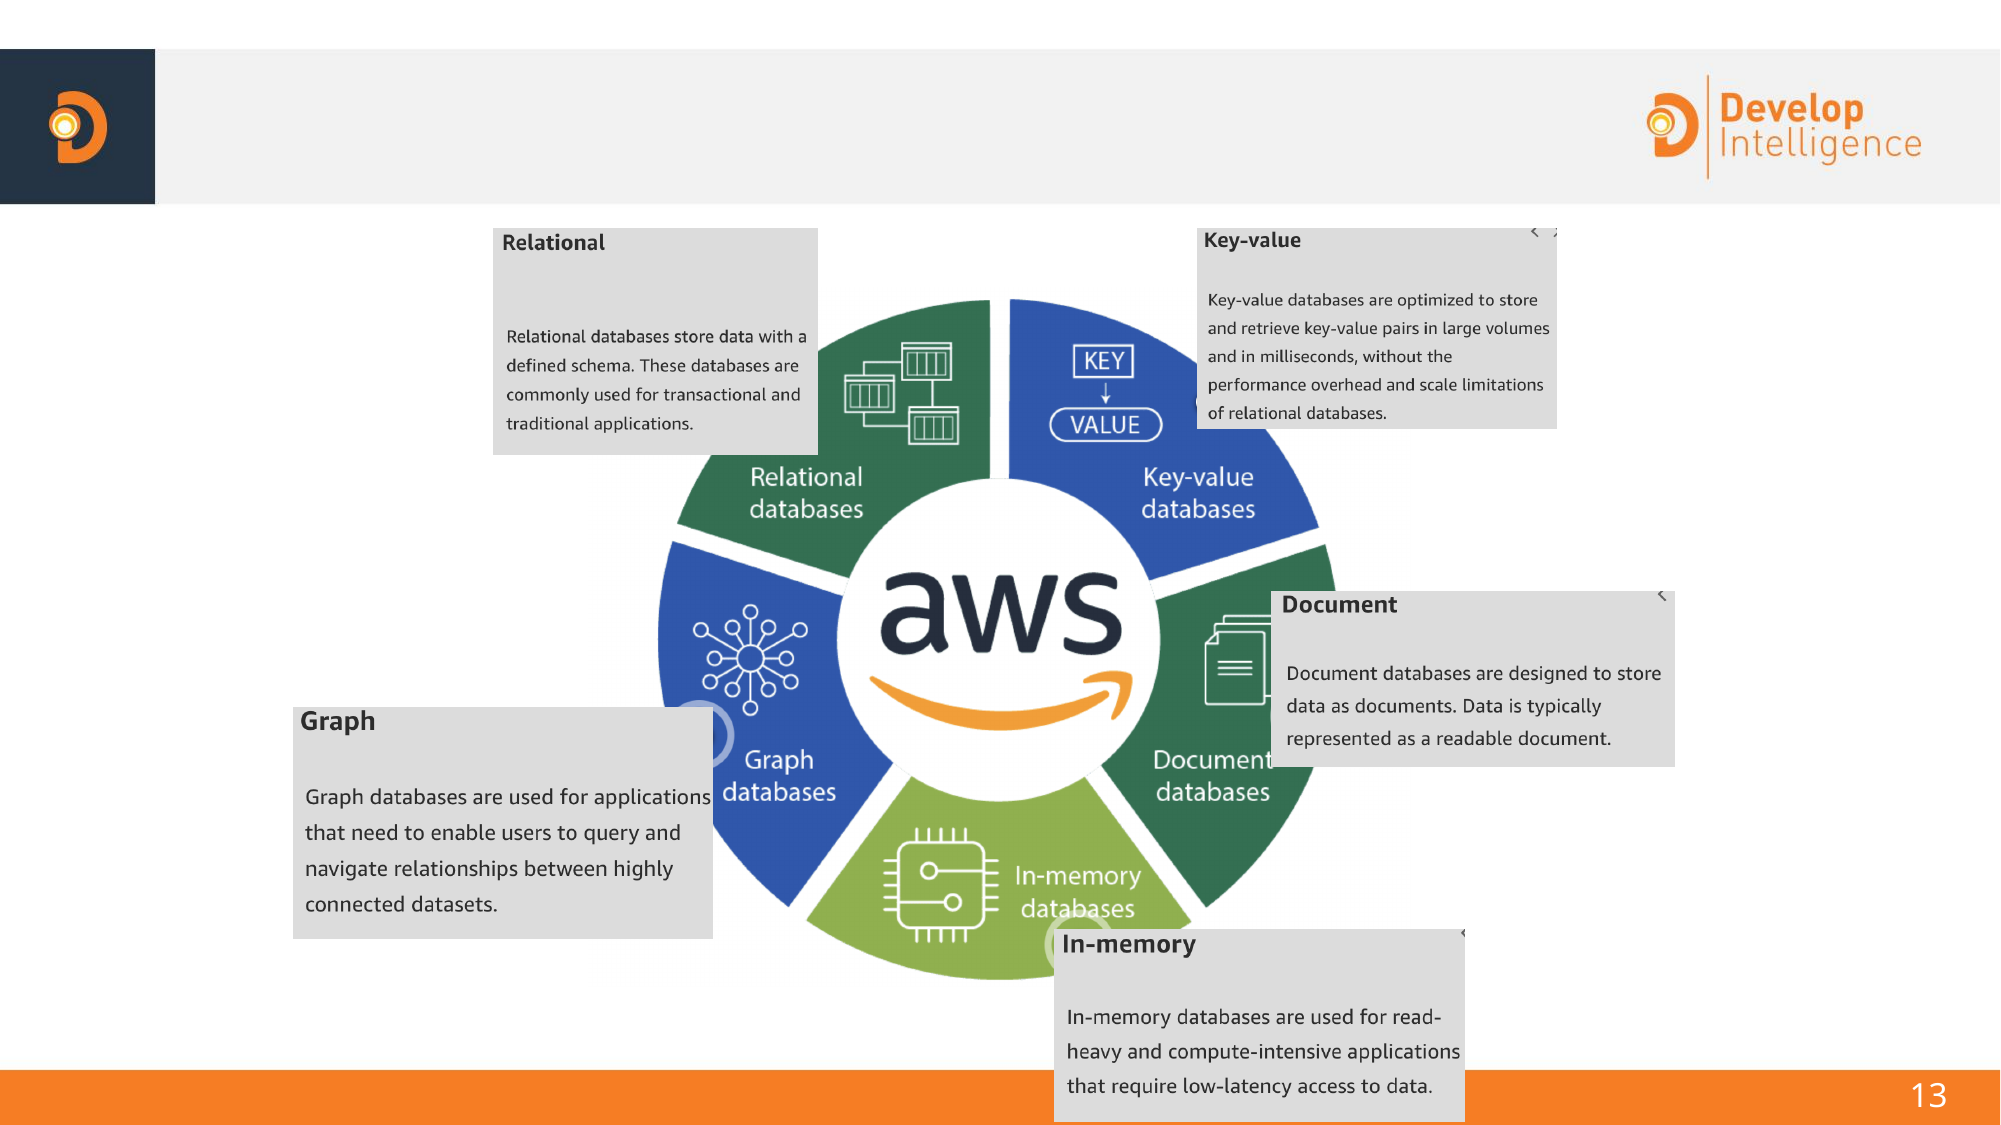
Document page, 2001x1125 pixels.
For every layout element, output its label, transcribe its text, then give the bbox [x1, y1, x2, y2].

picture [0, 0, 2001, 1125]
slide_number 13 [1860, 1072, 1998, 1122]
